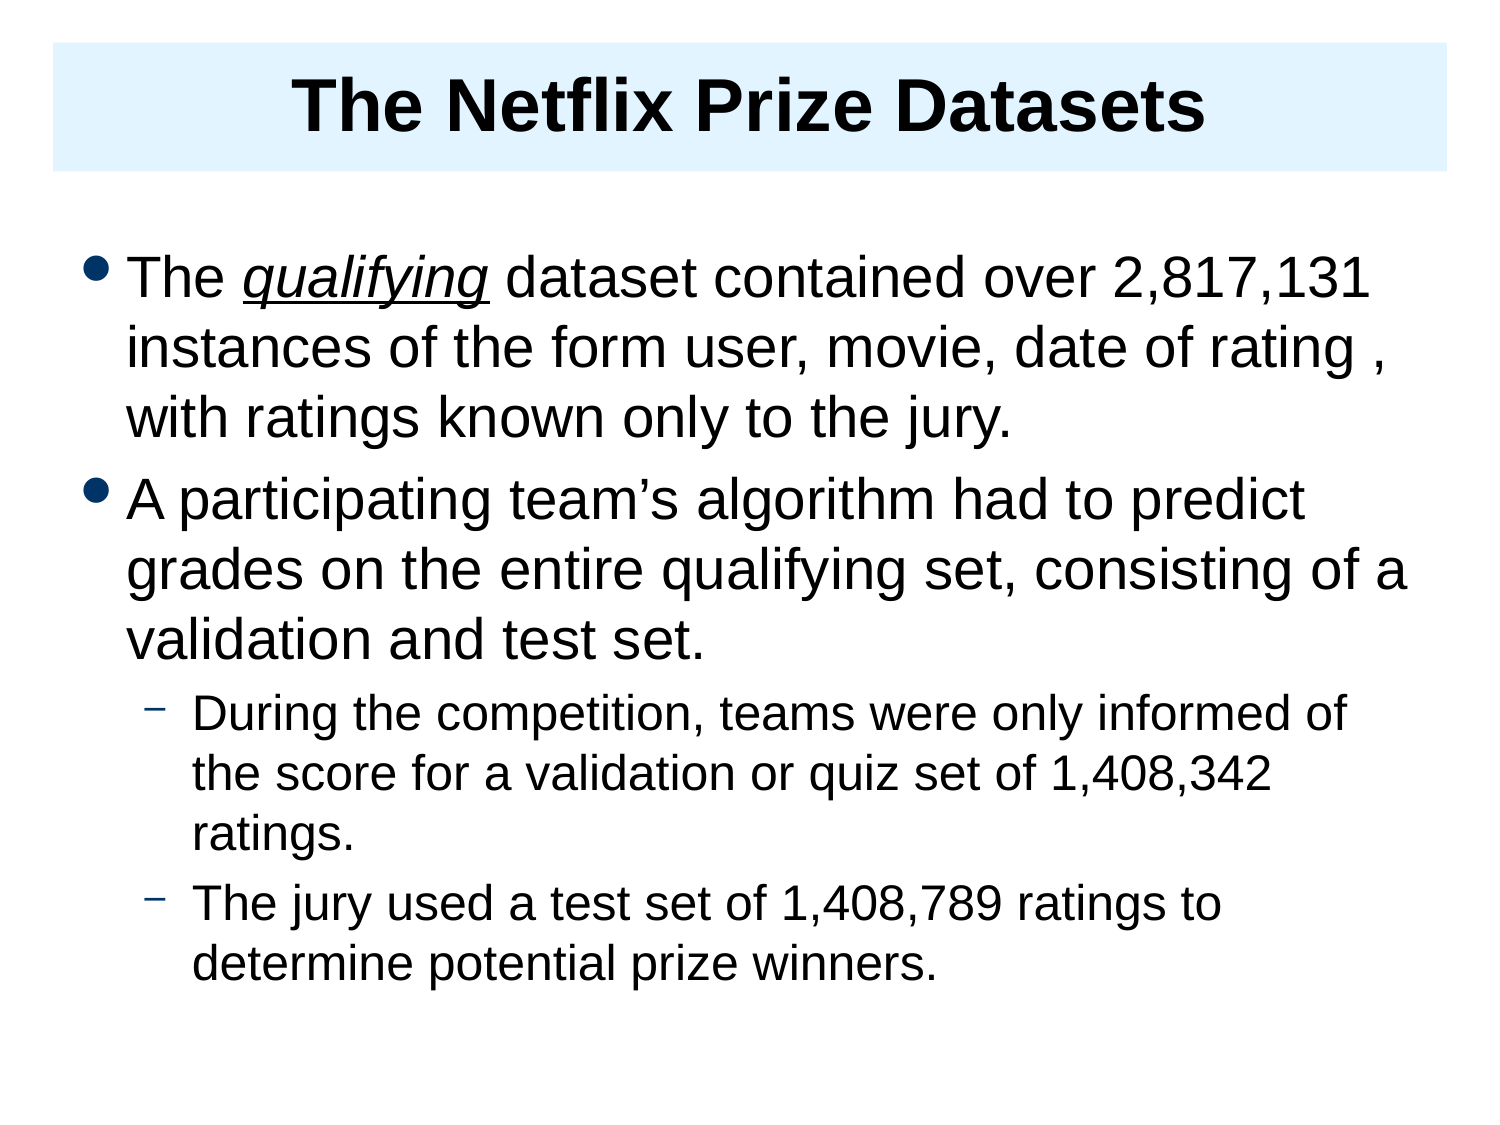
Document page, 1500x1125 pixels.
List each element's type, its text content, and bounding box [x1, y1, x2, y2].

list The qualifying dataset contained over 2,817,131 instances of the form user, movie, date of rating , with ratings known only to the jury. A participating team’s algorithm had to predict grades on the entire qualifying set, consisting of a validation and test set. During the competition, teams were only informed of the score for a validation or quiz set of 1,408,342 ratings. The jury used a test set of 1,408,789 ratings to determine potential prize winners. [64, 231, 1436, 1047]
title The Netflix Prize Datasets [53, 42, 1447, 172]
